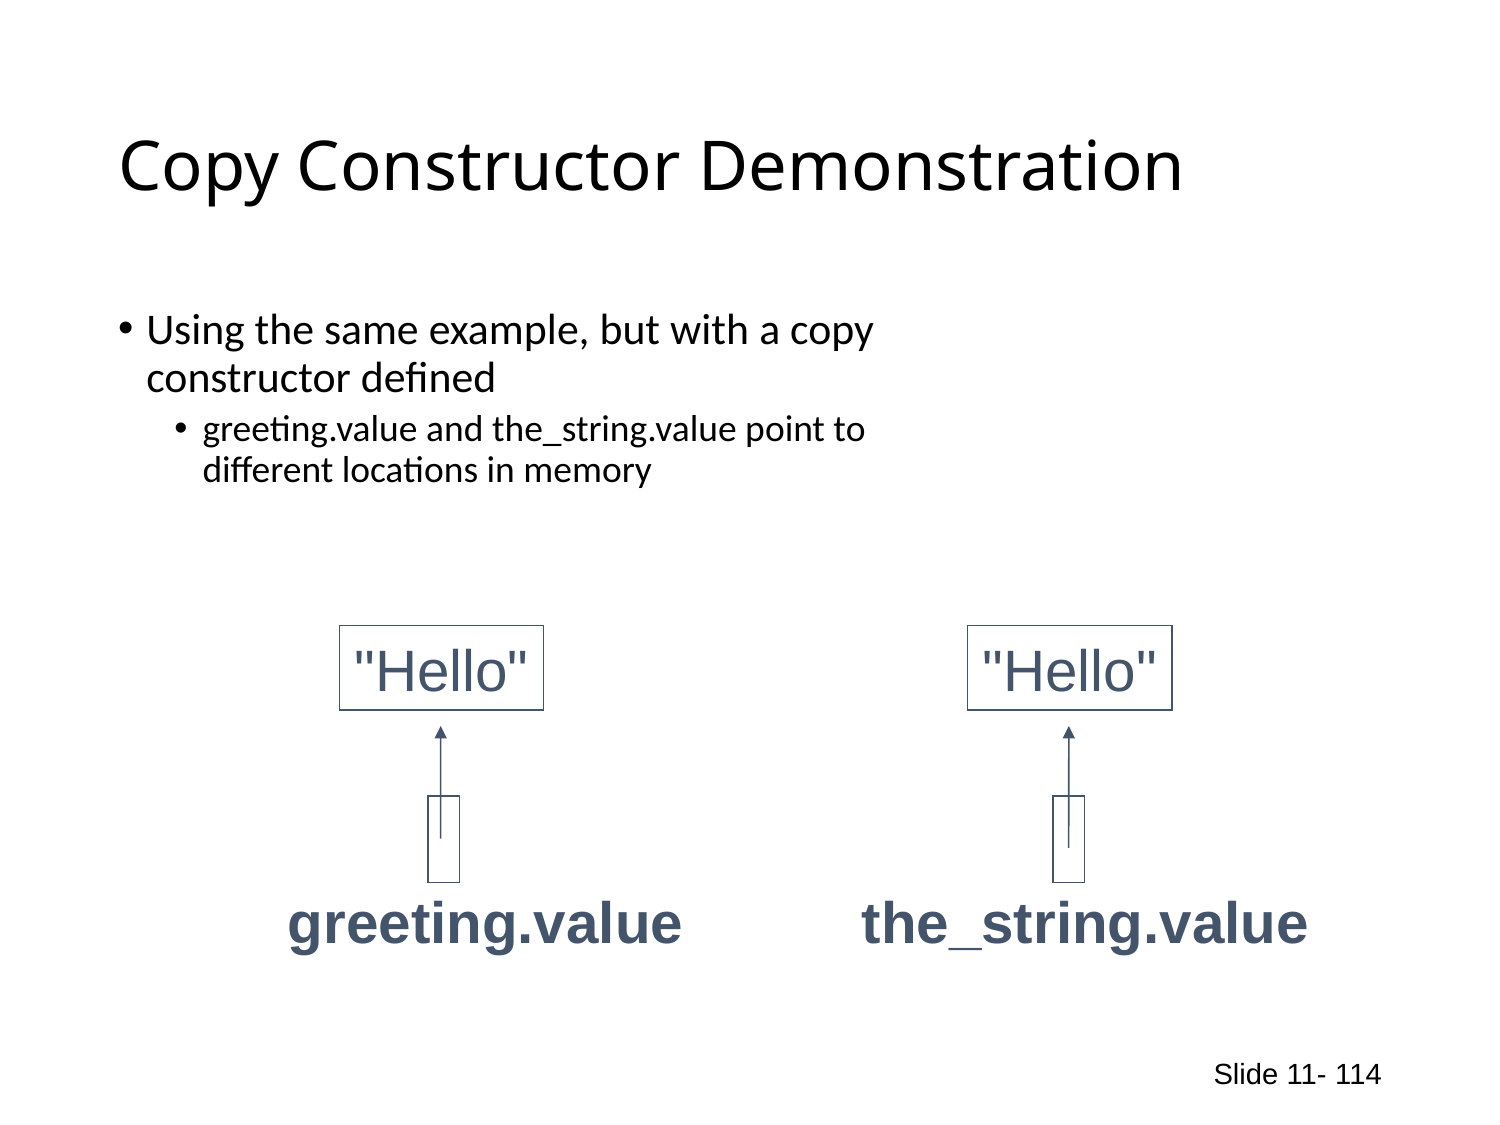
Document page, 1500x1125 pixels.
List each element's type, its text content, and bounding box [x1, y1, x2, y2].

slide_number Slide 11- 114 [1059, 1042, 1397, 1103]
title Copy Constructor Demonstration [103, 59, 1397, 278]
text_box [272, 625, 1325, 963]
list Using the same example, but with a copy constructor defined greeting.value and the_string.value point to different locations in memory [103, 299, 1397, 545]
